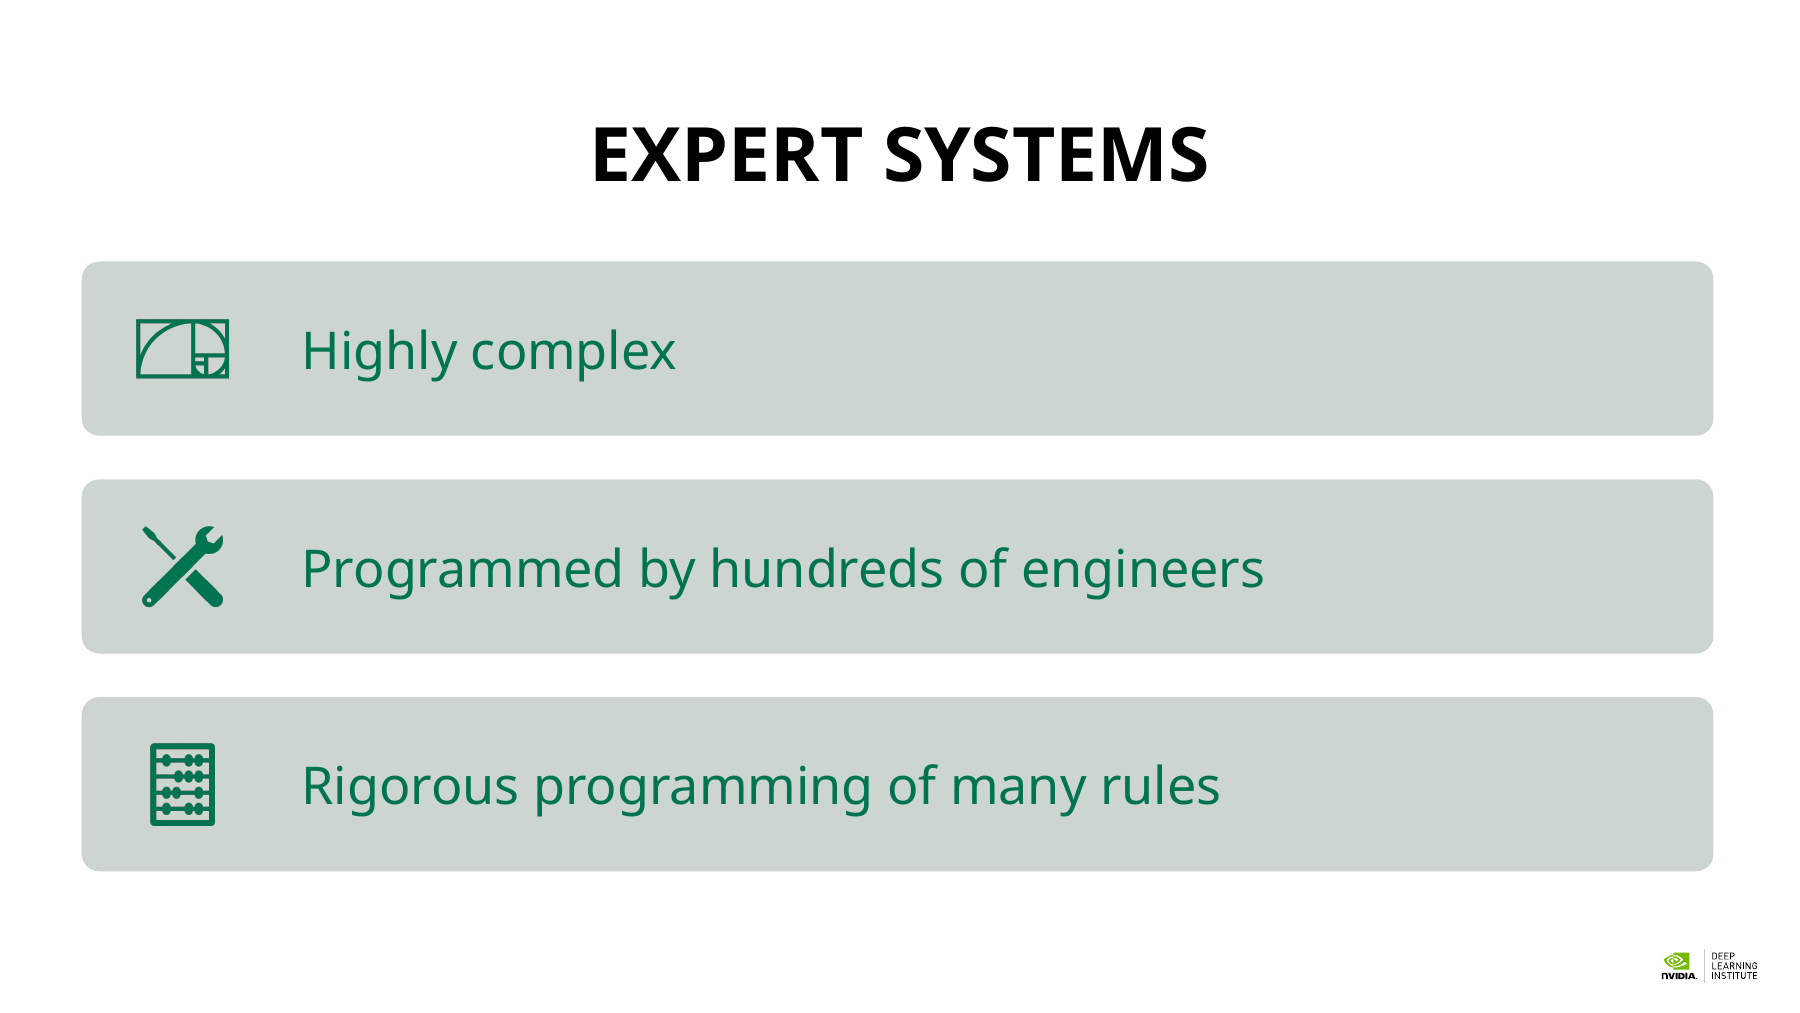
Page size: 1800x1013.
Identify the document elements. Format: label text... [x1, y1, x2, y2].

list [81, 261, 1714, 872]
title Expert systems [81, 108, 1719, 206]
